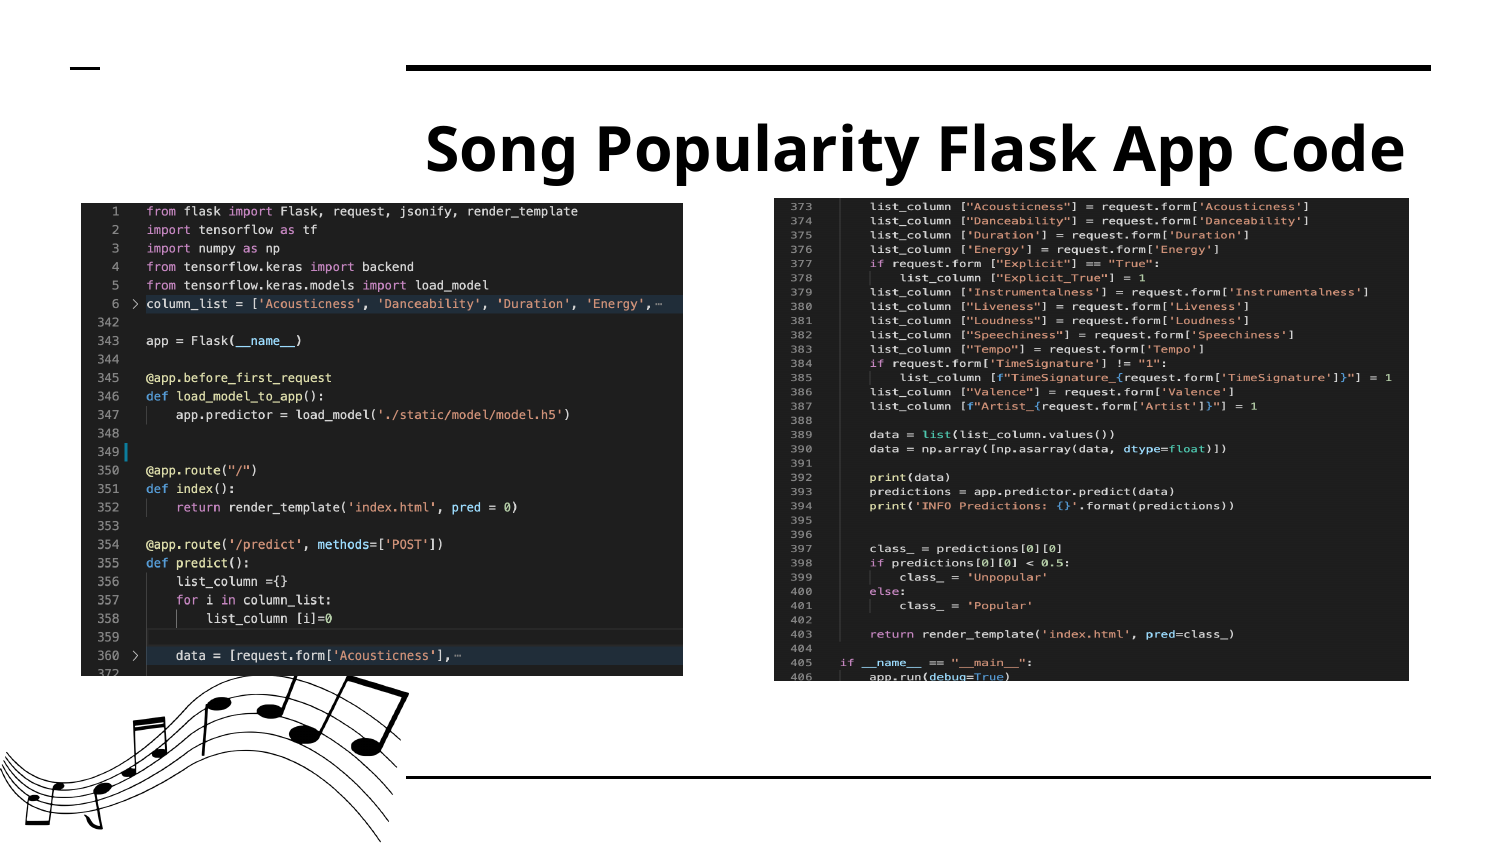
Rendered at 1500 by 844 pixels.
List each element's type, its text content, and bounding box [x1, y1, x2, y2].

picture [0, 203, 683, 844]
picture [774, 198, 1410, 681]
title Song Popularity Flask App Code [393, 94, 1431, 199]
